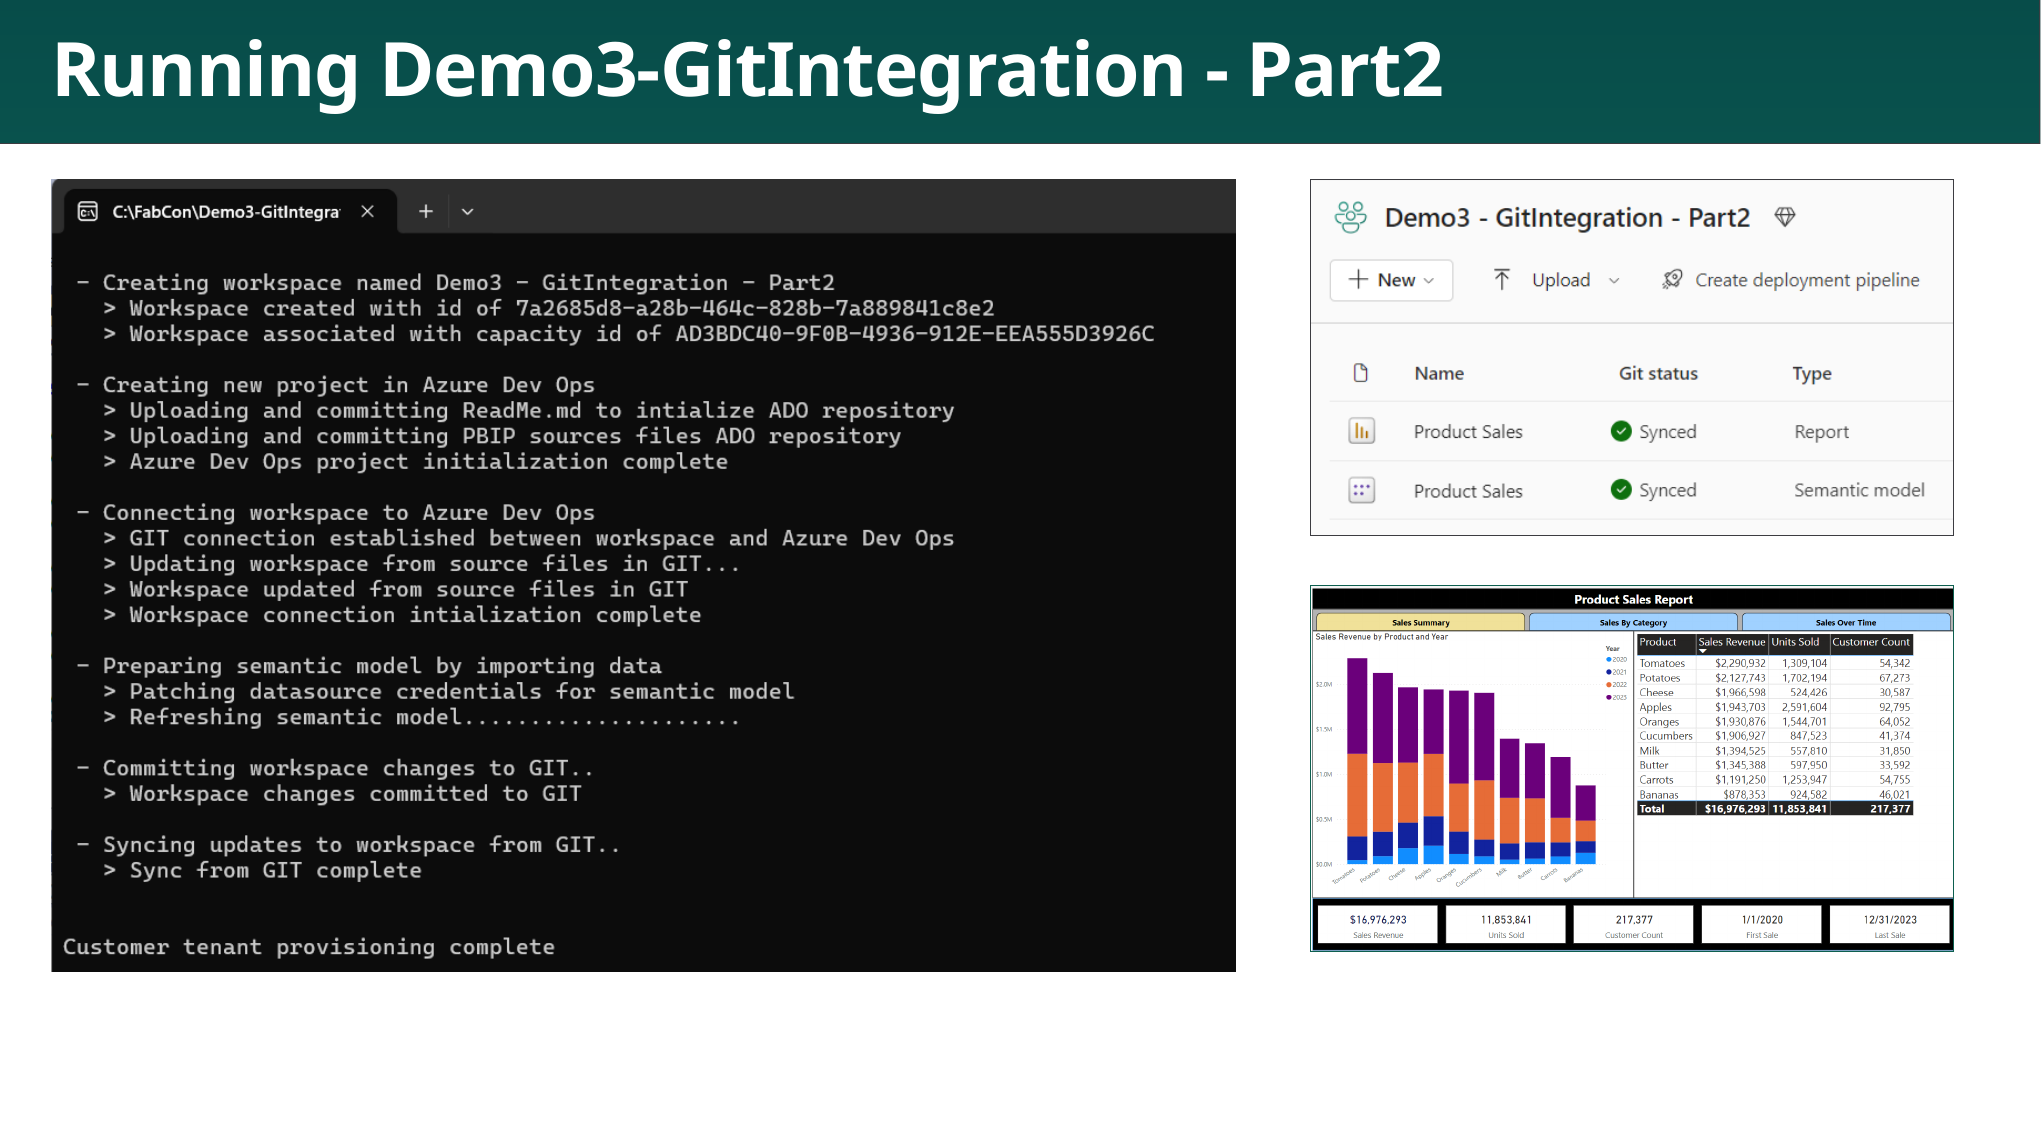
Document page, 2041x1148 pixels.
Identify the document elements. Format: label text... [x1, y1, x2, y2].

picture [1310, 179, 1954, 536]
picture [1310, 585, 1954, 952]
title Running Demo3-GitIntegration - Part2 [51, 31, 1988, 113]
picture [51, 179, 1237, 972]
